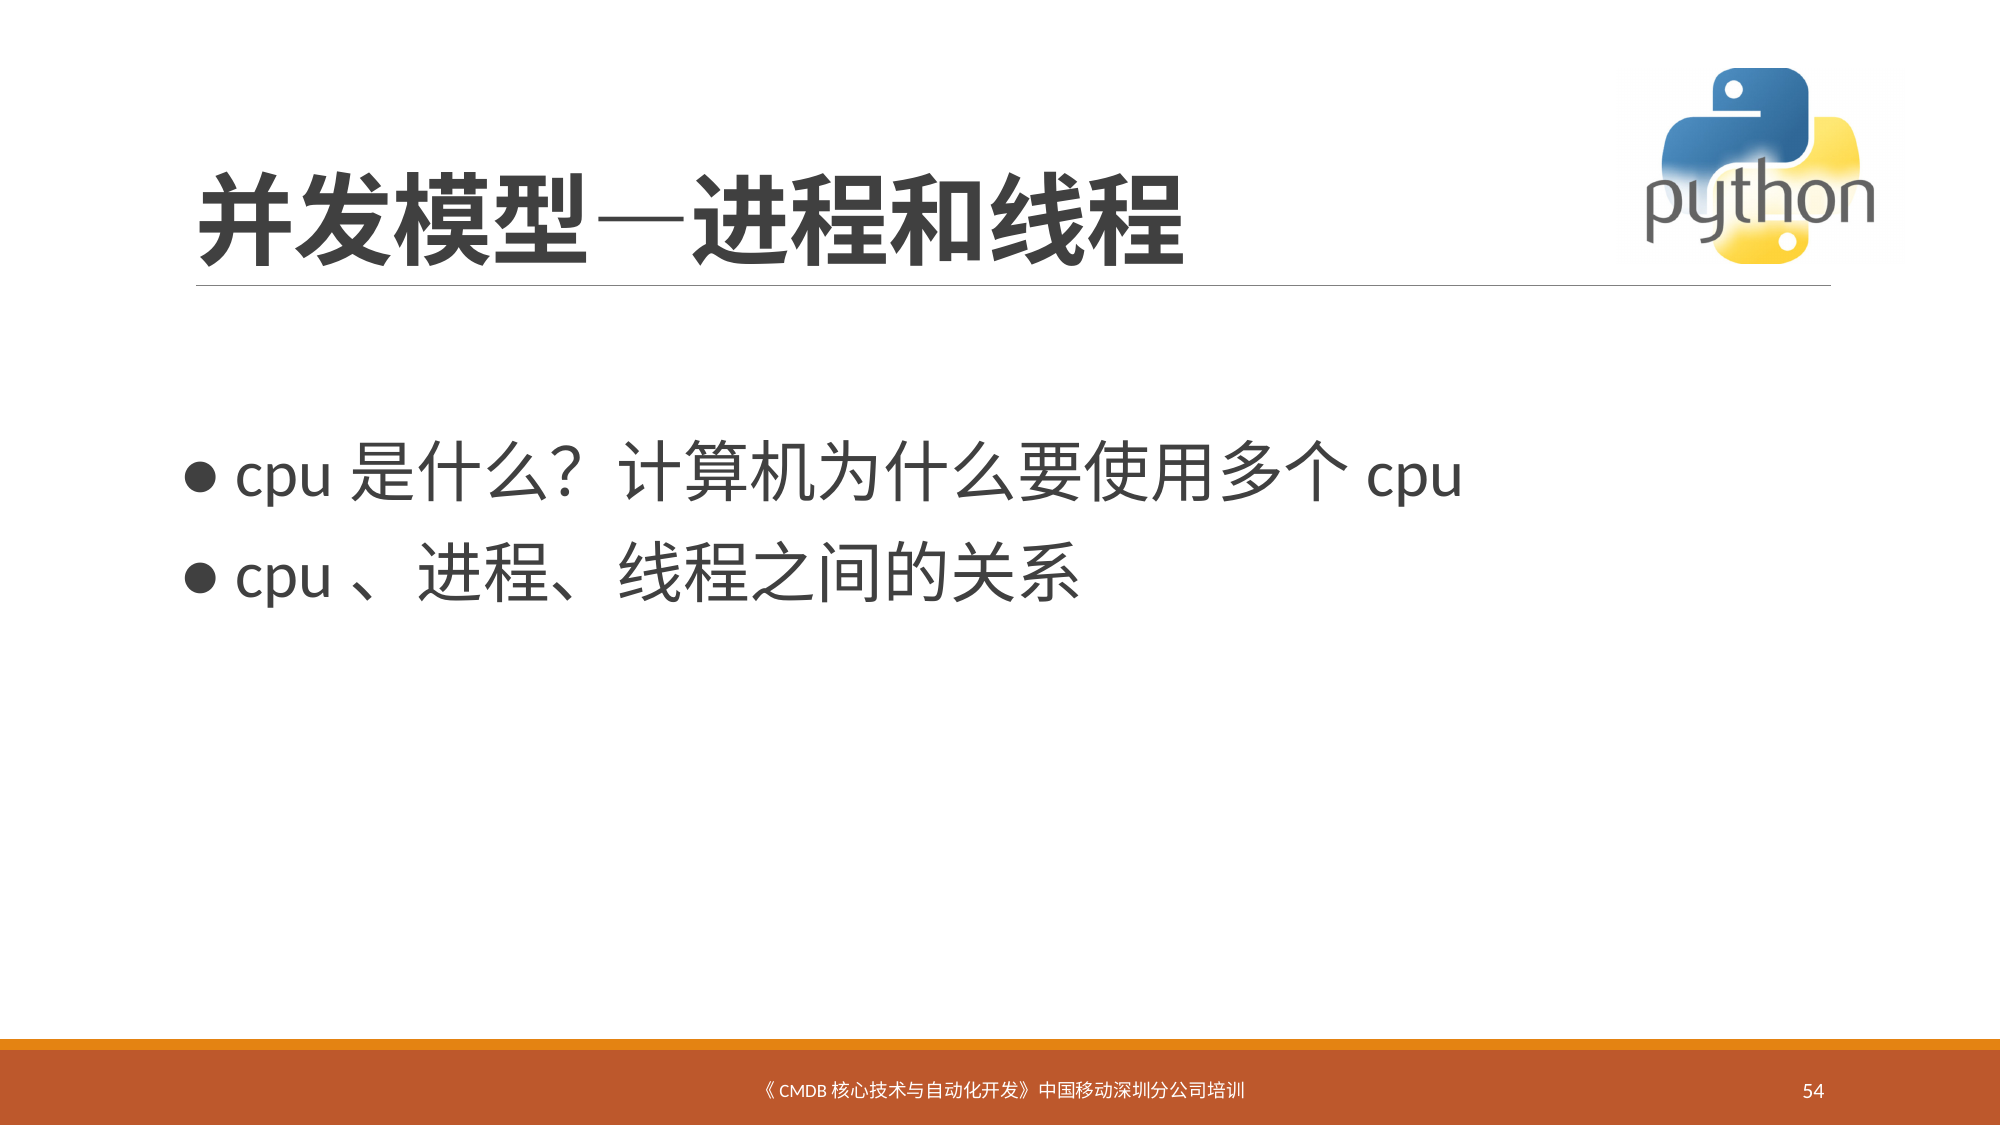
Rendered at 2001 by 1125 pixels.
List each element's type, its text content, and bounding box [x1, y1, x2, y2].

title 并发模型—进程和线程 [180, 47, 1830, 285]
slide_number 54 [1624, 1059, 1840, 1120]
footer 《CMDB核心技术与自动化开发》中国移动深圳分公司培训 [604, 1059, 1396, 1120]
list ● cpu是什么？计算机为什么要使用多个cpu ● cpu、进程、线程之间的关系 [180, 431, 1830, 716]
picture [1616, 68, 1906, 264]
